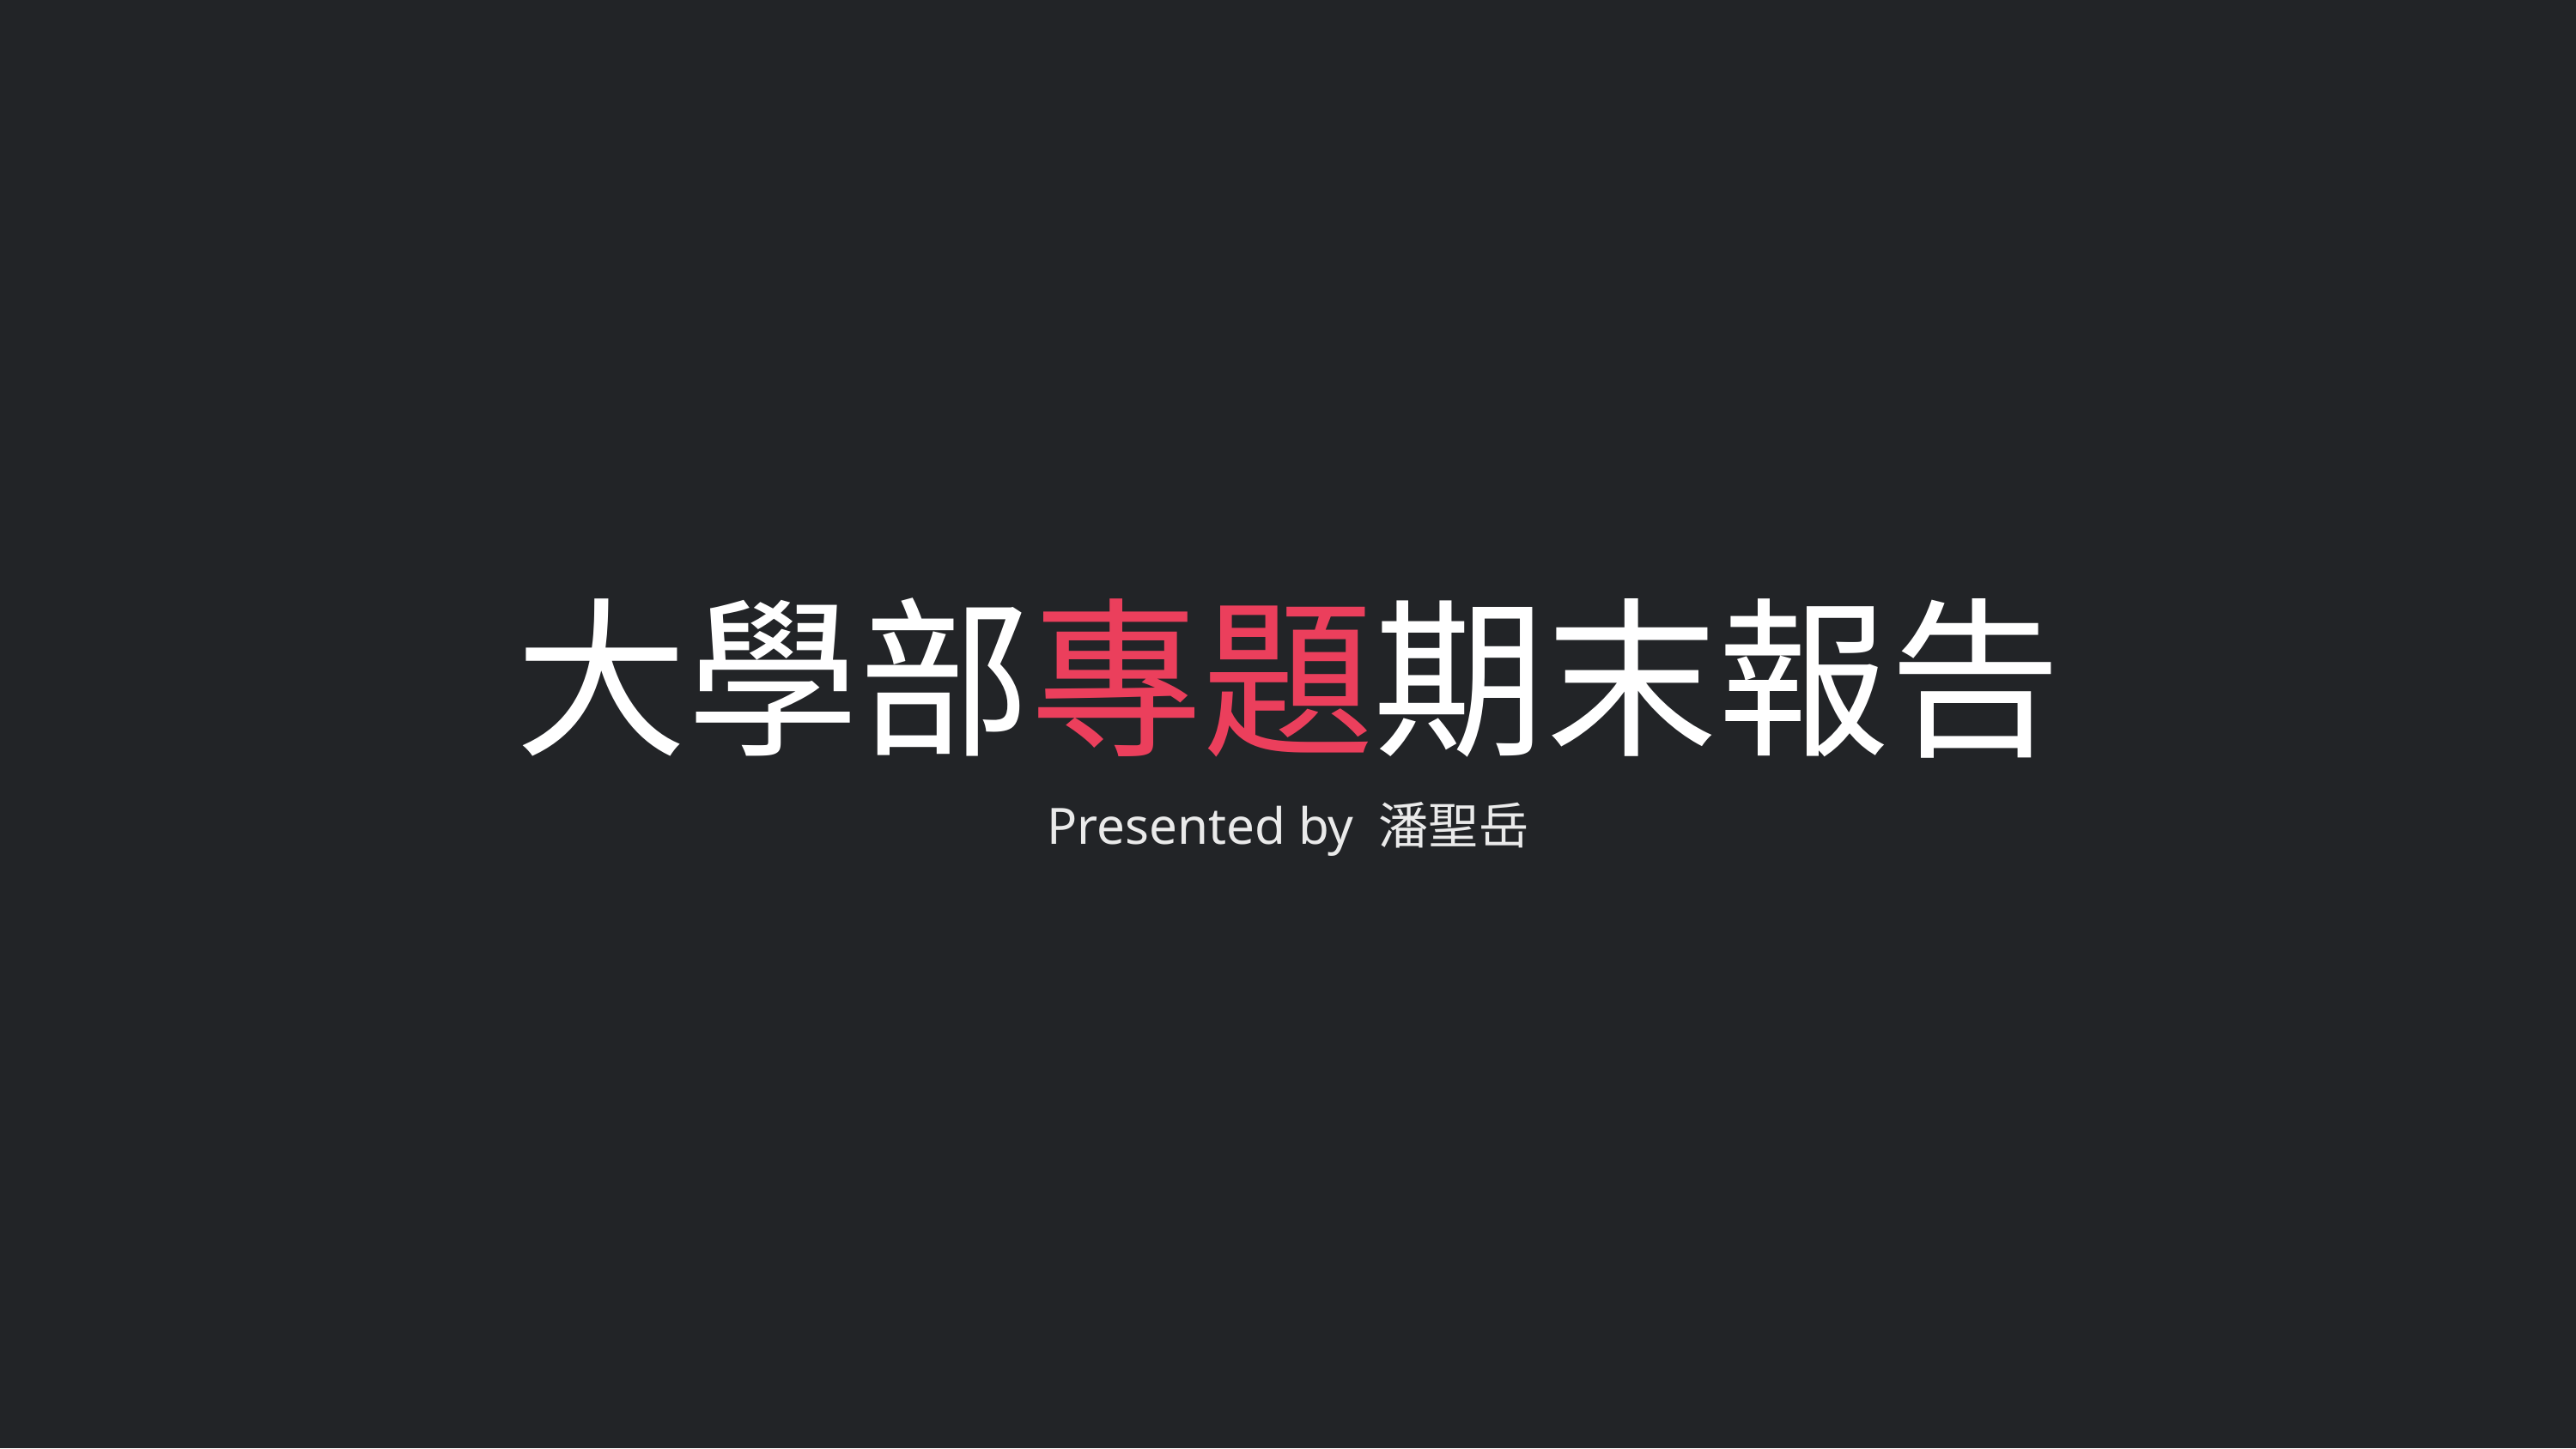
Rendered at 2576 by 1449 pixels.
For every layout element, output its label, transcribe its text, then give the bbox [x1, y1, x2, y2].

list Presented by 潘聖岳 [183, 769, 2392, 878]
title 大學部專題期末報告 [183, 102, 2392, 769]
